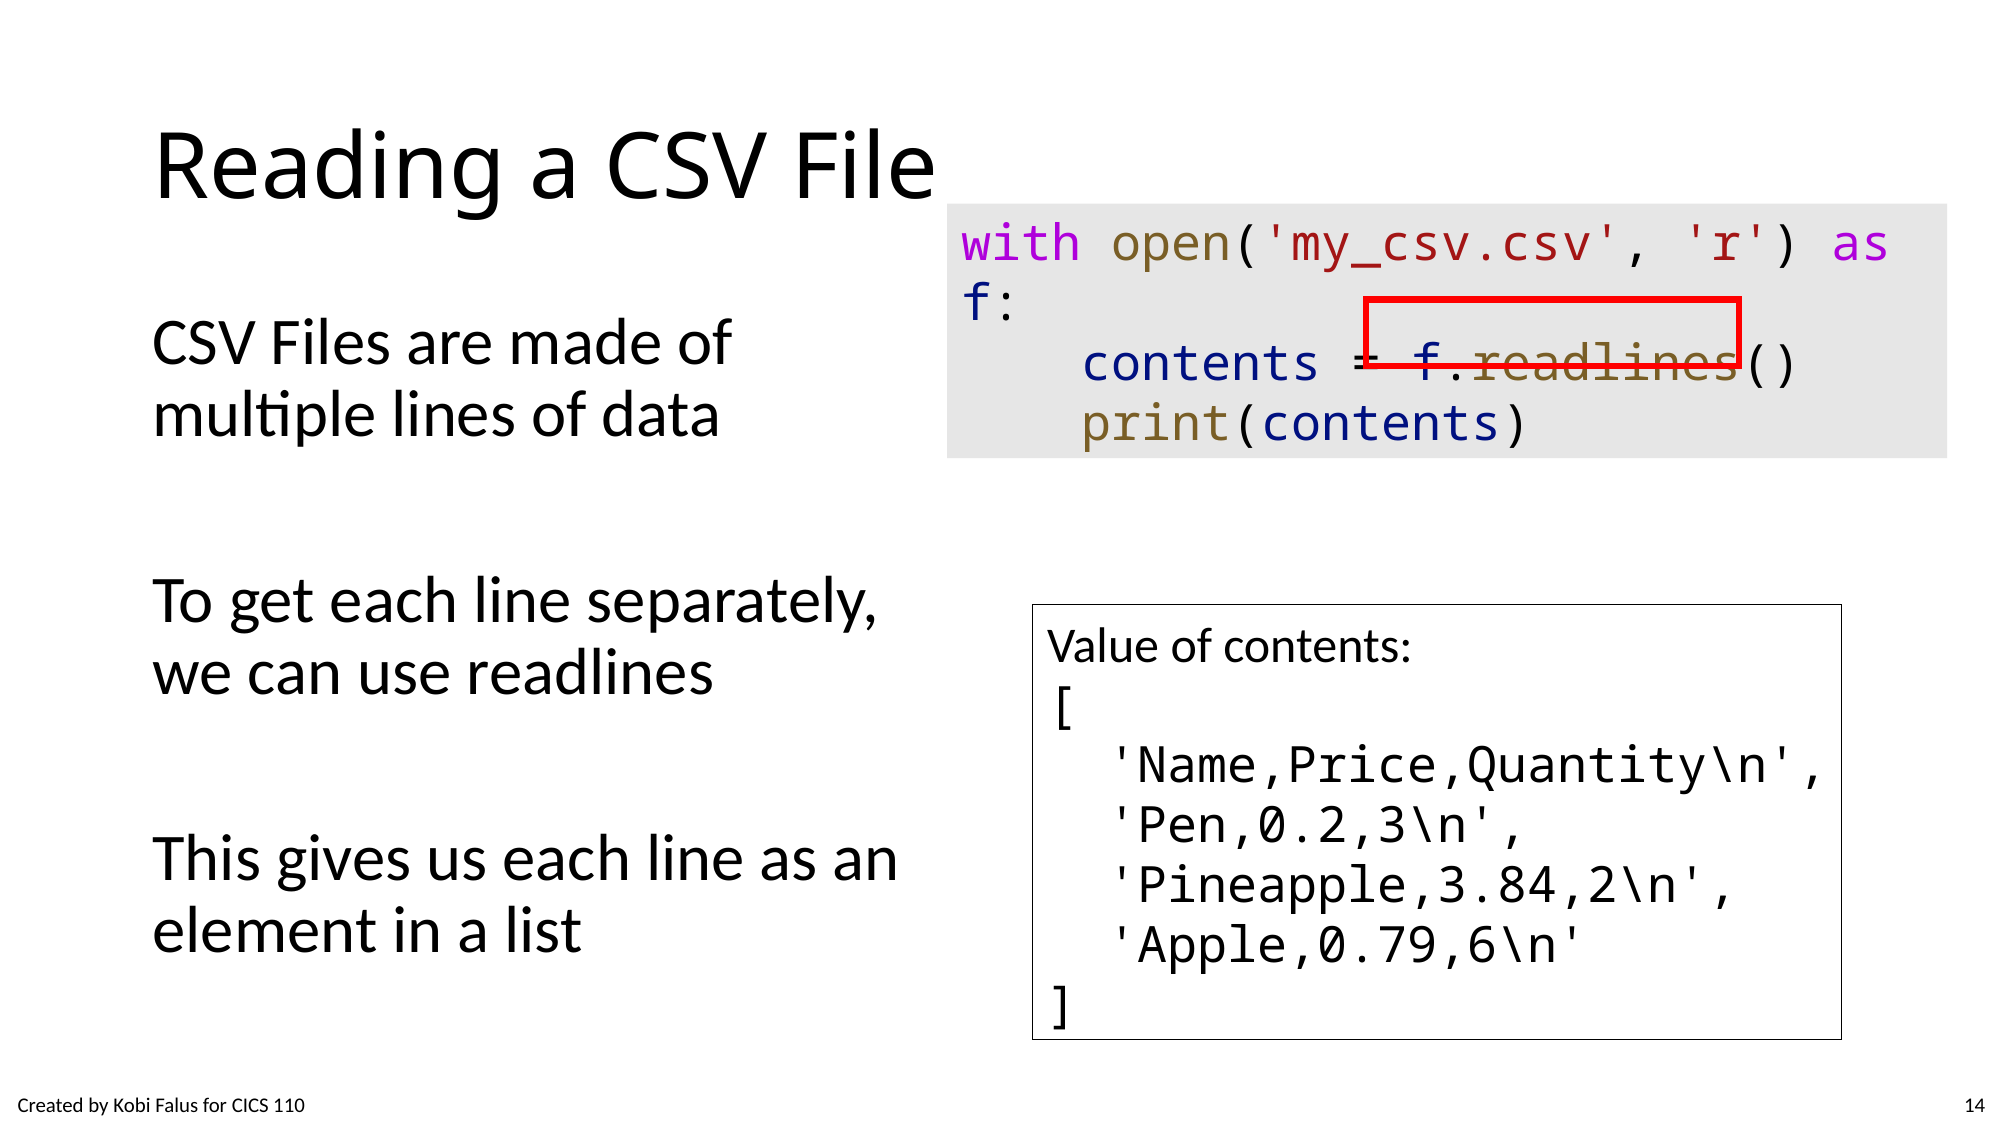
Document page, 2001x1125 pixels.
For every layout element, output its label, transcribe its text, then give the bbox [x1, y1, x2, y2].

list CSV Files are made of multiple lines of data To get each line separately, we can use readlines This gives us each line as an element in a list [137, 299, 948, 1014]
title Reading a CSV File [137, 59, 1863, 278]
text_box with open('my_csv.csv', 'r') as f: contents = f.readlines() print(contents) [947, 203, 1948, 459]
text_box [1365, 298, 1740, 367]
text_box Value of contents: [ 'Name,Price,Quantity\n', 'Pen,0.2,3\n', 'Pineapple,3.84,2\n', 'Apple,0.79,6\n' ] [1032, 604, 1842, 1040]
